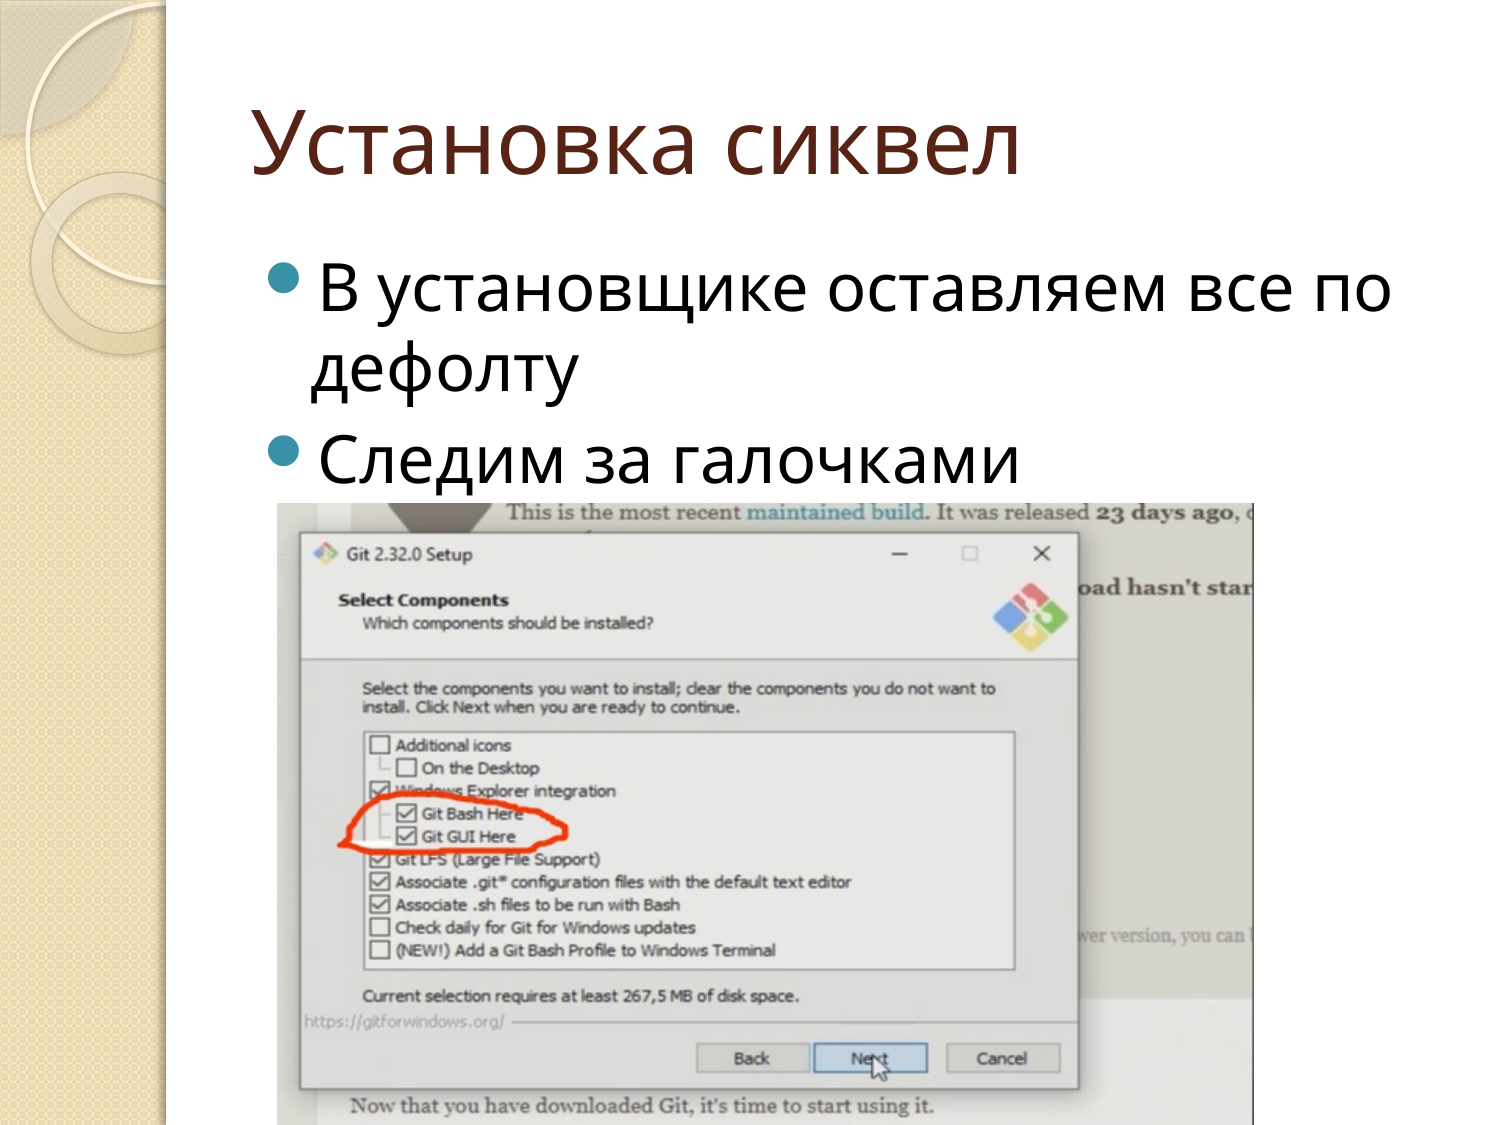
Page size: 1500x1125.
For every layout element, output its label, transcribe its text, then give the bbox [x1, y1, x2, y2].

list В установщике оставляем все по дефолту Следим за галочками [235, 237, 1466, 1025]
title Установка сиквел [235, 45, 1466, 233]
picture [277, 503, 1255, 1125]
